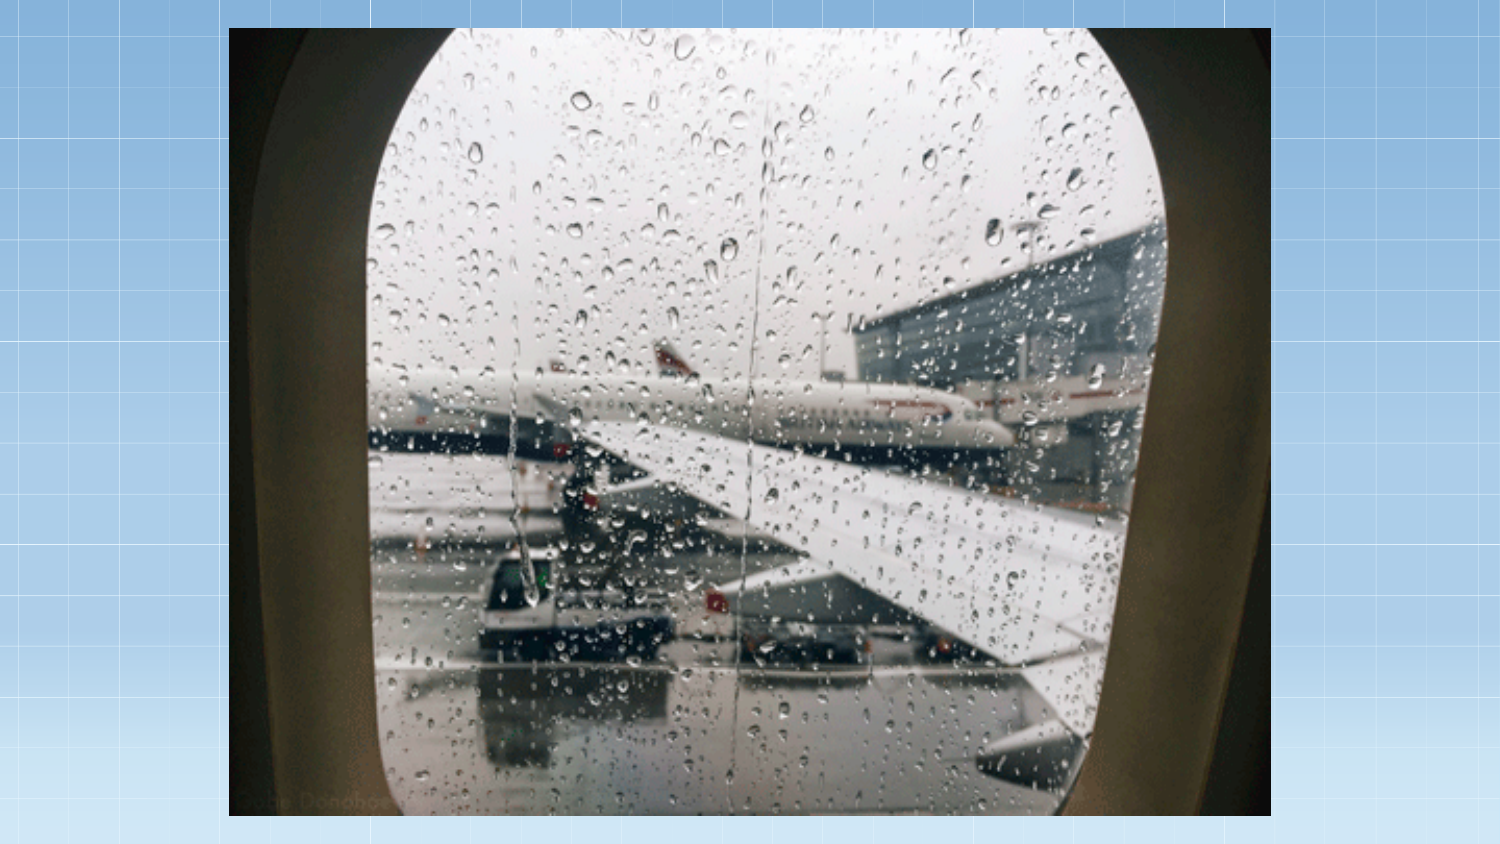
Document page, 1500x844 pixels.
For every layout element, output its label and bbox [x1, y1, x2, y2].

picture [228, 27, 1272, 816]
